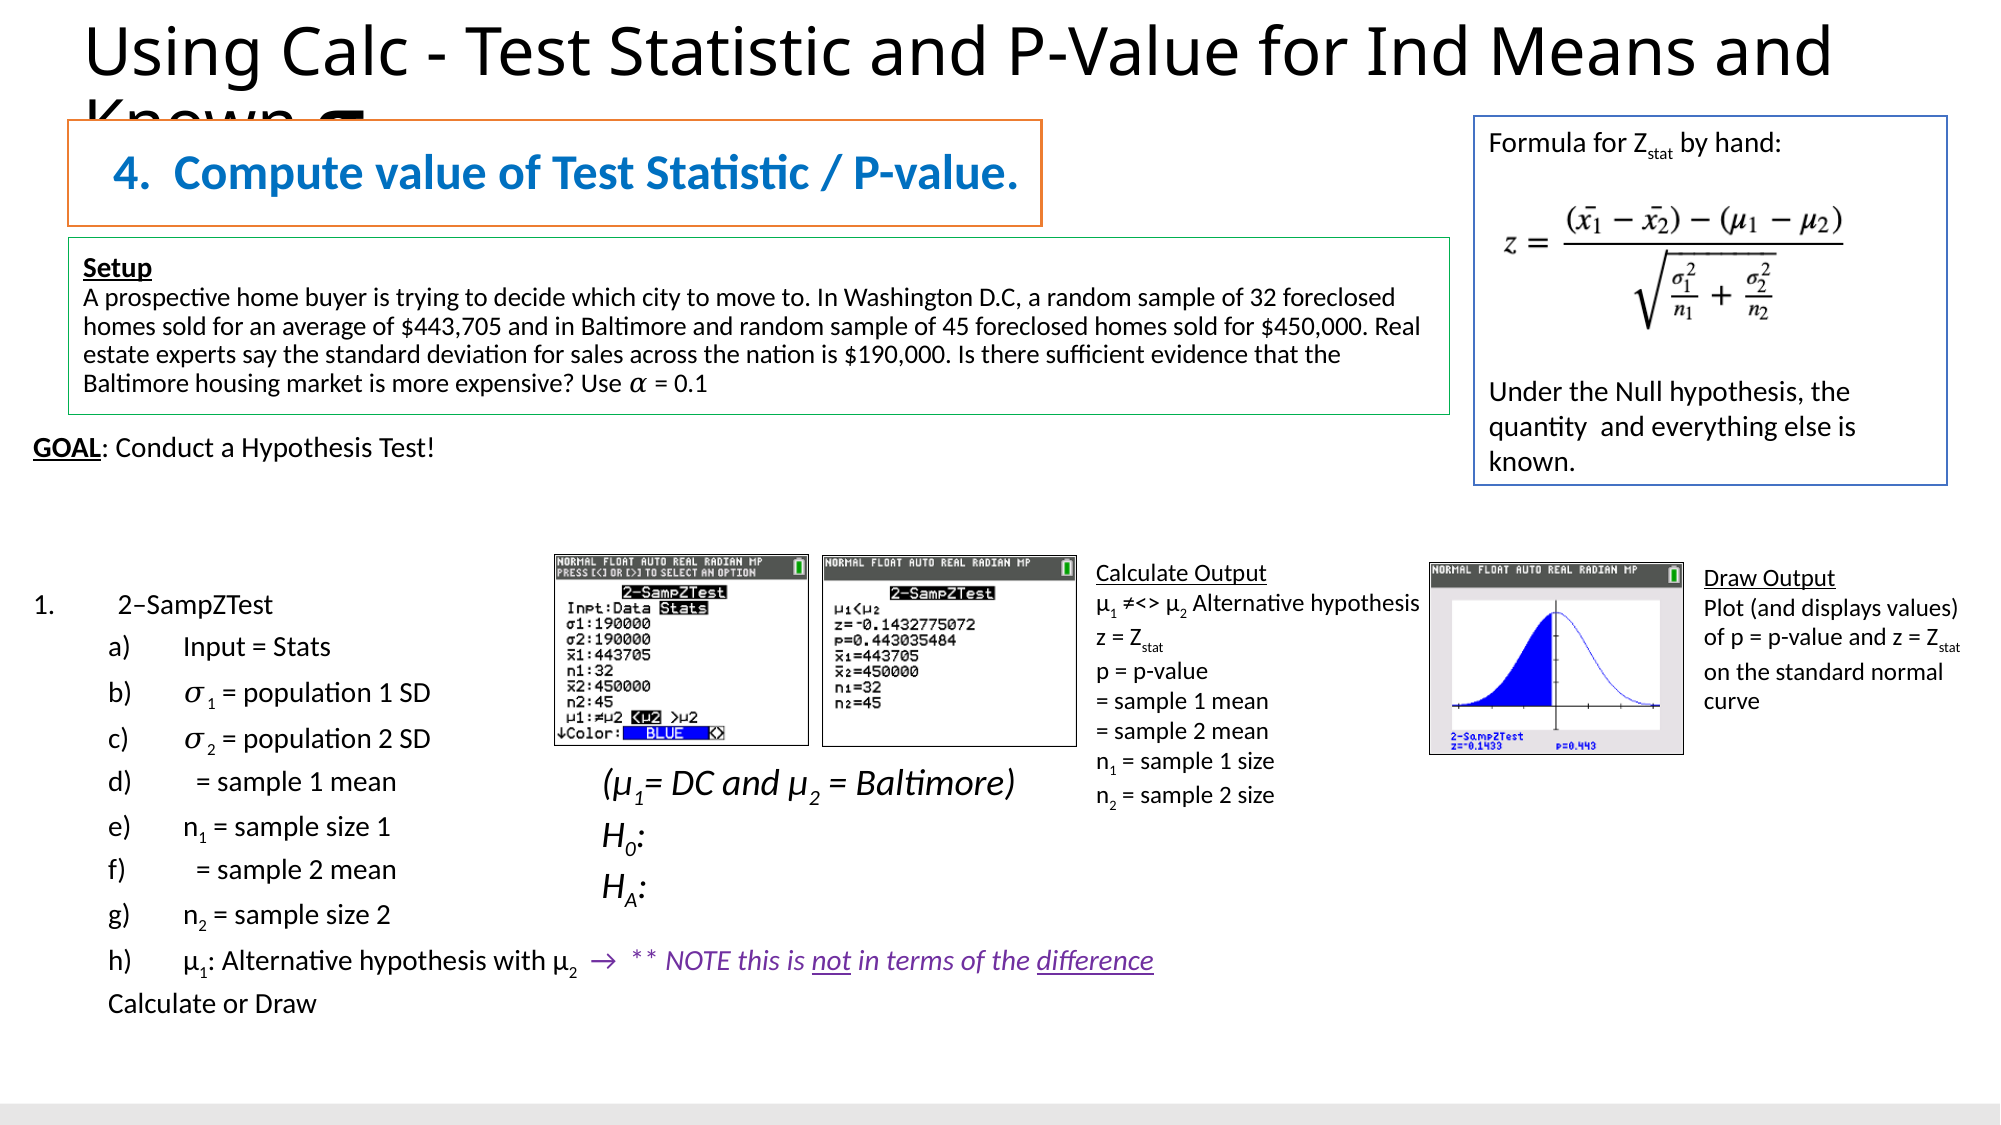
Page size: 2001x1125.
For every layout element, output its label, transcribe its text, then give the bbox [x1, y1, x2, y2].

picture [1476, 181, 1883, 351]
text_box Setup A prospective home buyer is trying to decide which city to move to. In Washington D.C, a random sample of 32 foreclosed homes sold for an average of $443,705 and in Baltimore and random sample of 45 foreclosed homes sold for $450,000. Real estate experts say the standard deviation for sales across the nation is $190,000. Is there sufficient evidence that the Baltimore housing market is more expensive? Use 𝛼 = 0.1 [68, 237, 1450, 415]
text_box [554, 549, 1985, 907]
title Using Calc - Test Statistic and P-Value for Ind Means and Known 𝞂 [68, 3, 1932, 129]
text_box 4. Compute value of Test Statistic / P-value. [67, 119, 1043, 227]
